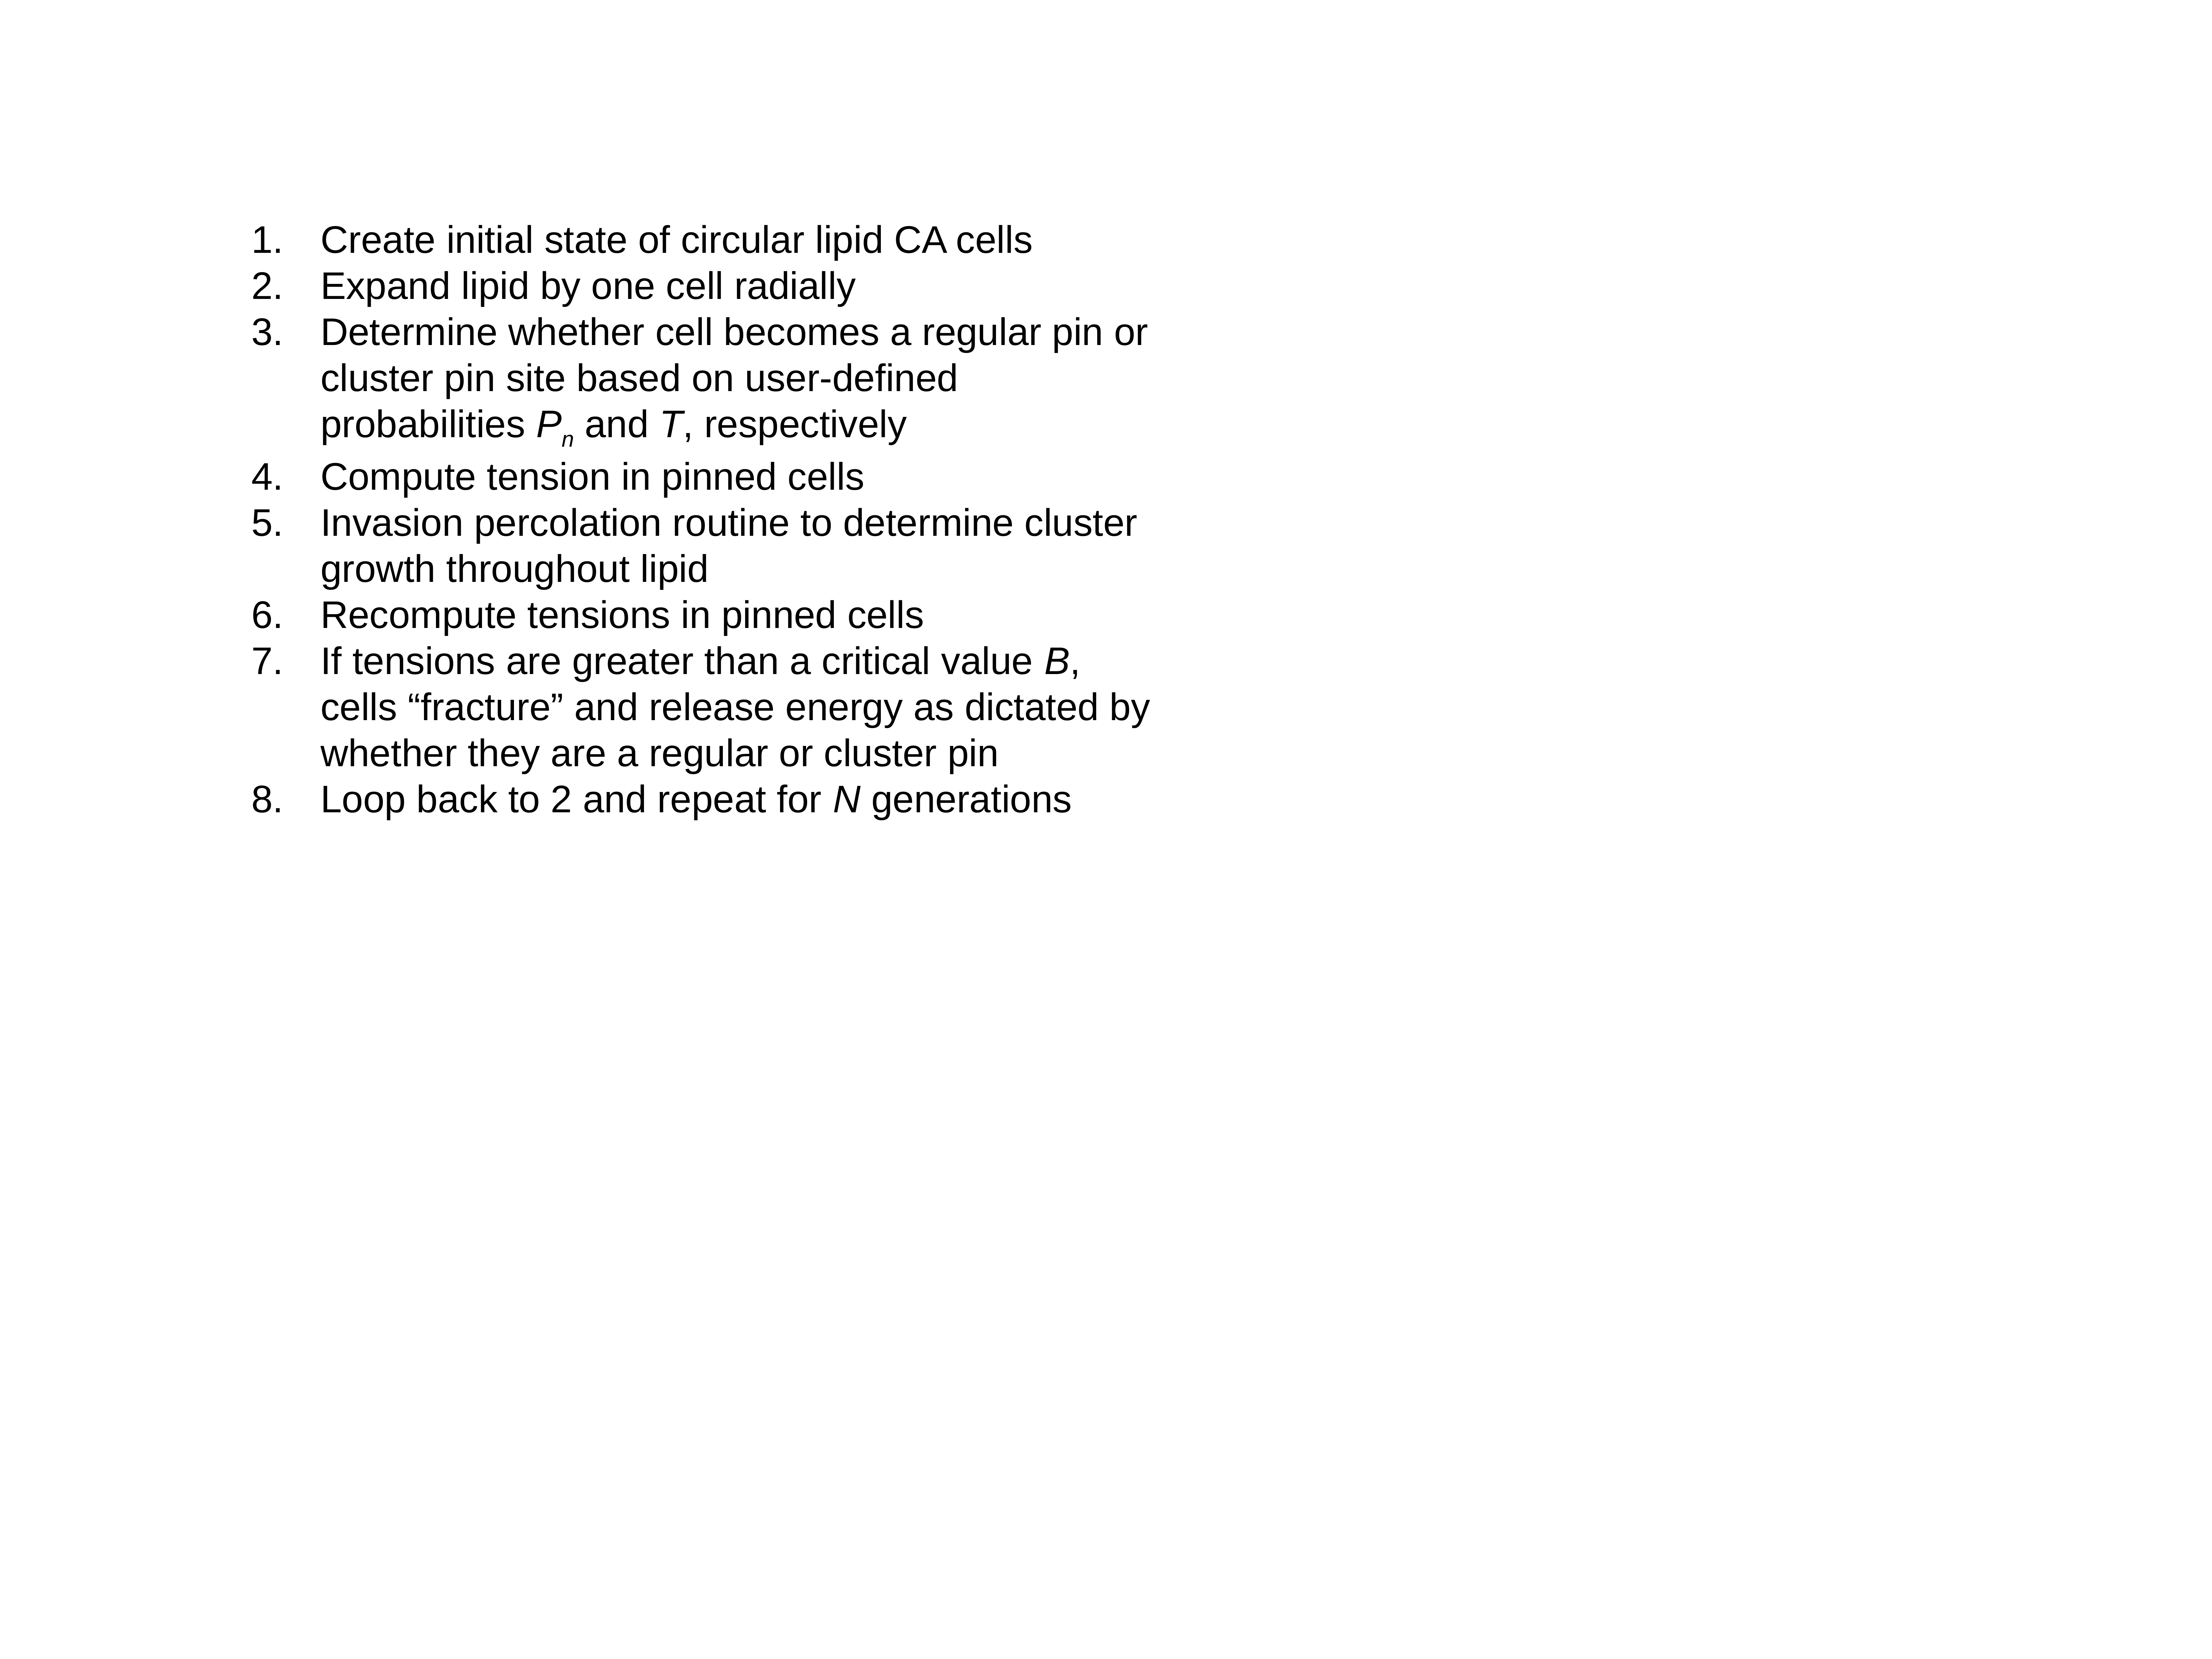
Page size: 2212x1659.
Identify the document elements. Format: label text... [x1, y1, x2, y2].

text_box Create initial state of circular lipid CA cells Expand lipid by one cell radially Determine whether cell becomes a regular pin or cluster pin site based on user-defined probabilities Pn and T, respectively Compute tension in pinned cells Invasion percolation routine to determine cluster growth throughout lipid Recompute tensions in pinned cells If tensions are greater than a critical value B, cells “fracture” and release energy as dictated by whether they are a regular or cluster pin Loop back to 2 and repeat for N generations [247, 212, 1162, 822]
